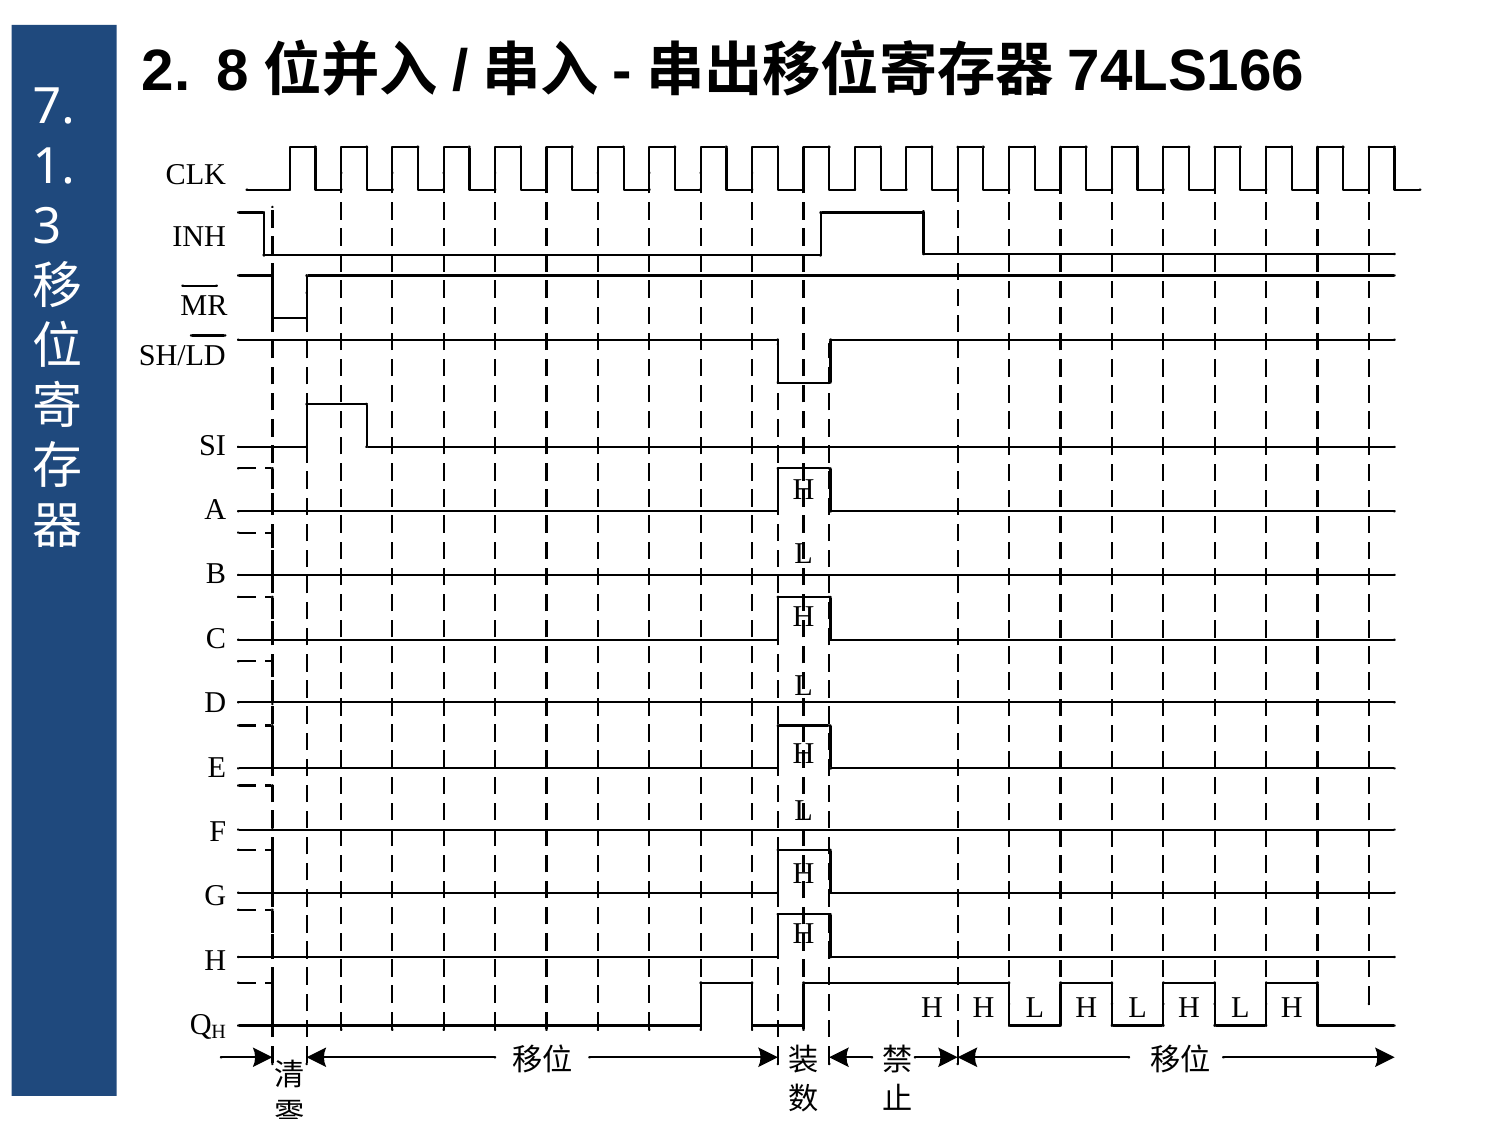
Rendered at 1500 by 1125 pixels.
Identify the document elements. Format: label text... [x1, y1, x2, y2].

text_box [105, 113, 1442, 1120]
title 7.1.3 移位寄存器 [17, 66, 115, 1075]
text_box 8位并入/串入-串出移位寄存器74LS166 [127, 24, 1500, 110]
